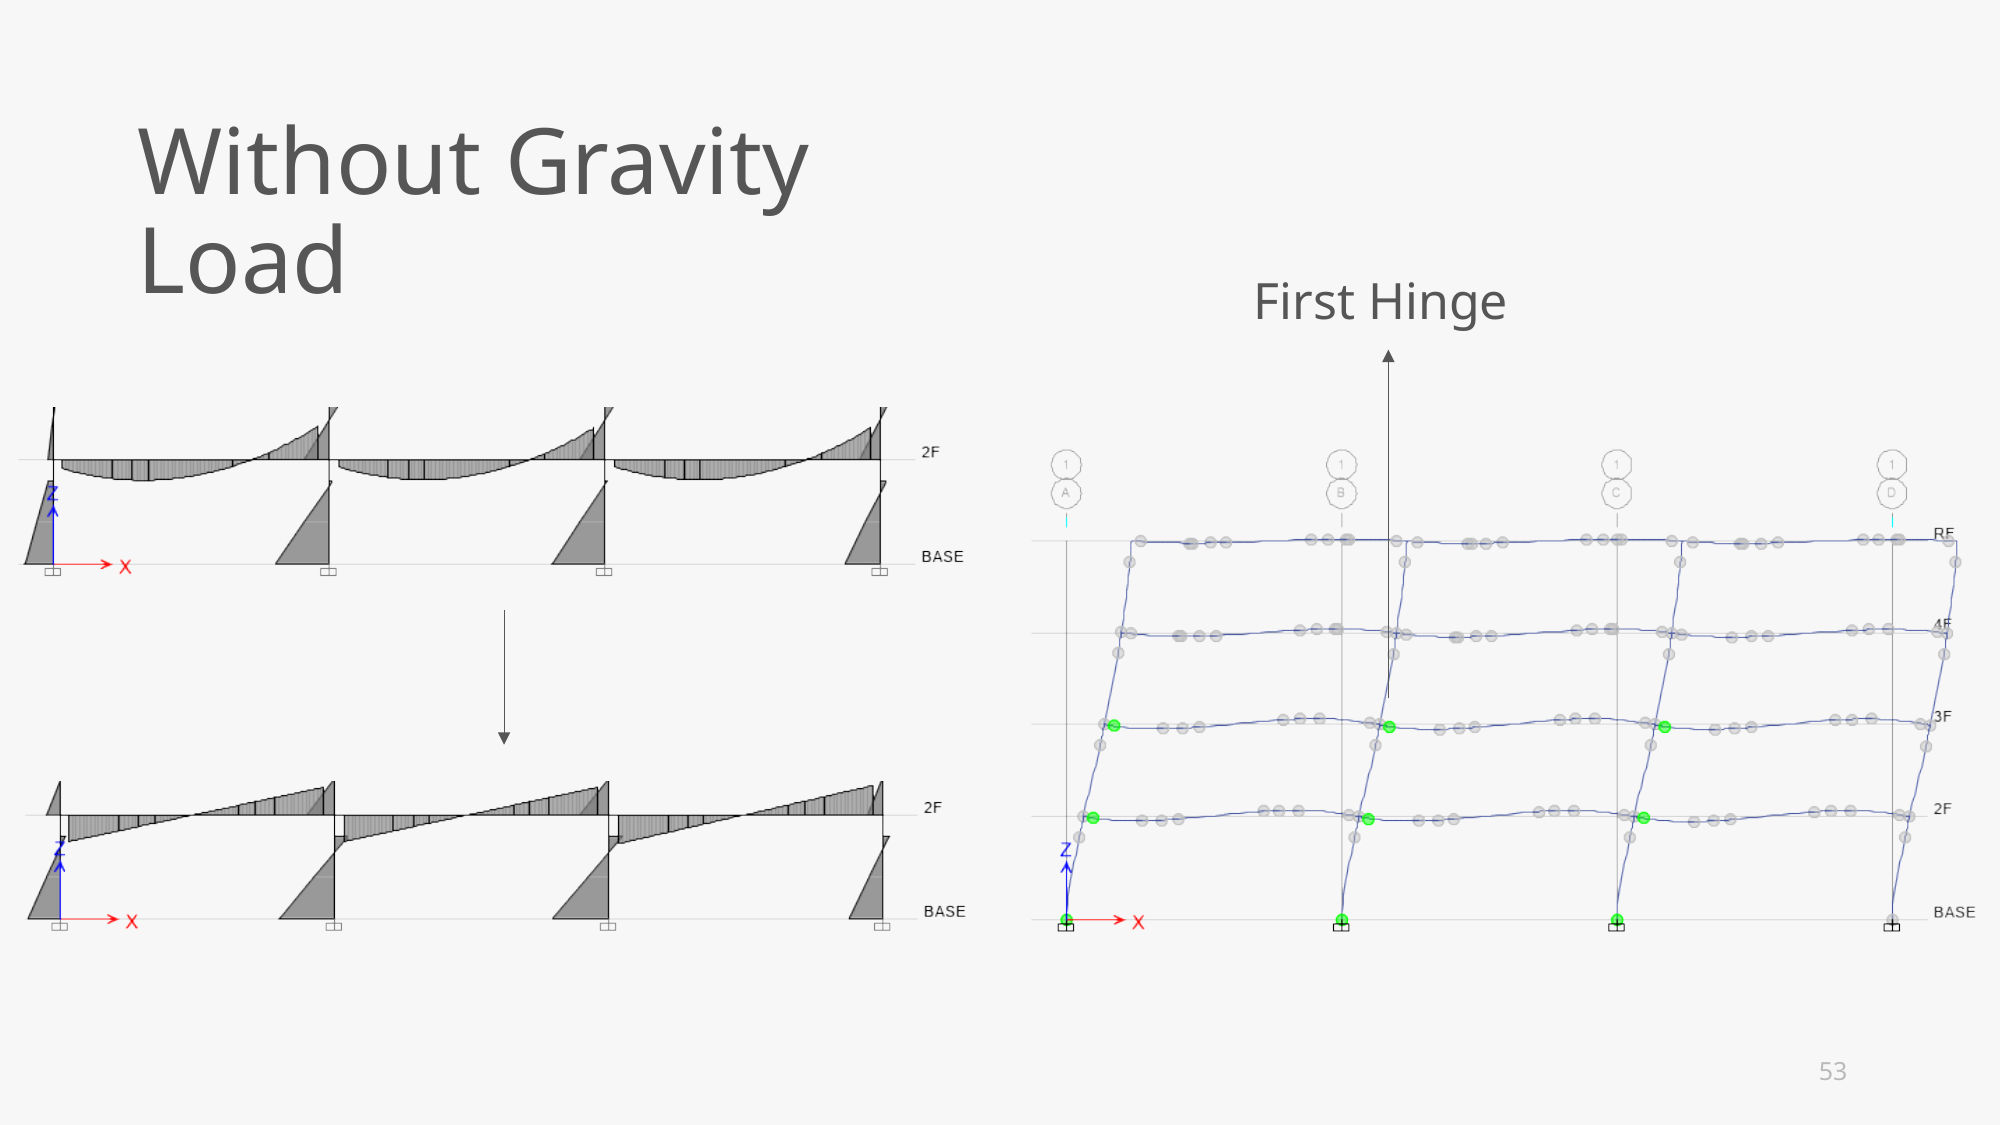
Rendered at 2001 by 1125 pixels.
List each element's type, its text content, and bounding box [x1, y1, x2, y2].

picture [1006, 423, 2000, 971]
slide_number 53 [1412, 1042, 1863, 1103]
picture [4, 407, 982, 599]
text_box First Hinge [1253, 250, 1524, 337]
picture [0, 781, 977, 955]
list Without Gravity Load [137, 108, 1023, 224]
